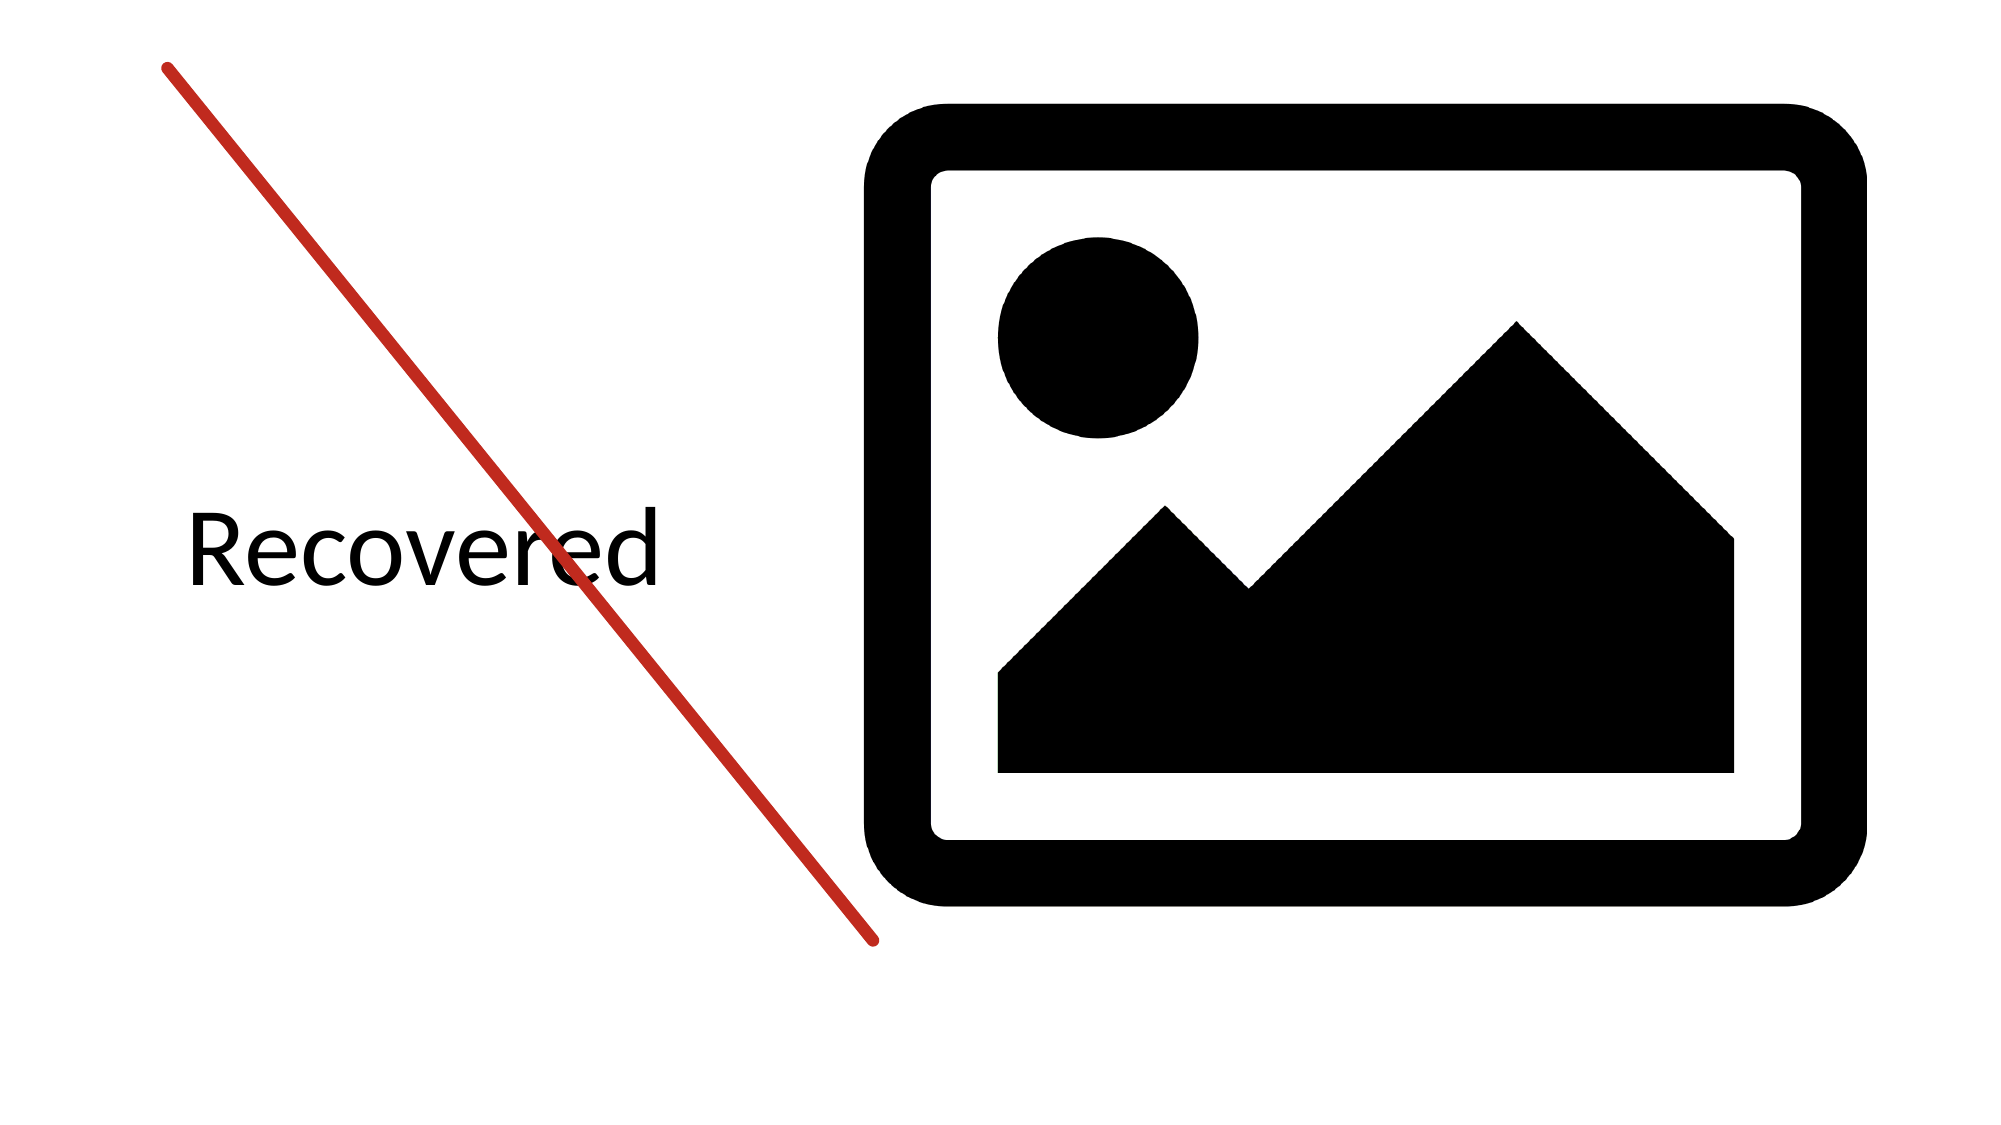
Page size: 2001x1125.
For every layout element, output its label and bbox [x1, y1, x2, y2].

text_box [167, 67, 874, 941]
picture [874, 101, 1867, 907]
